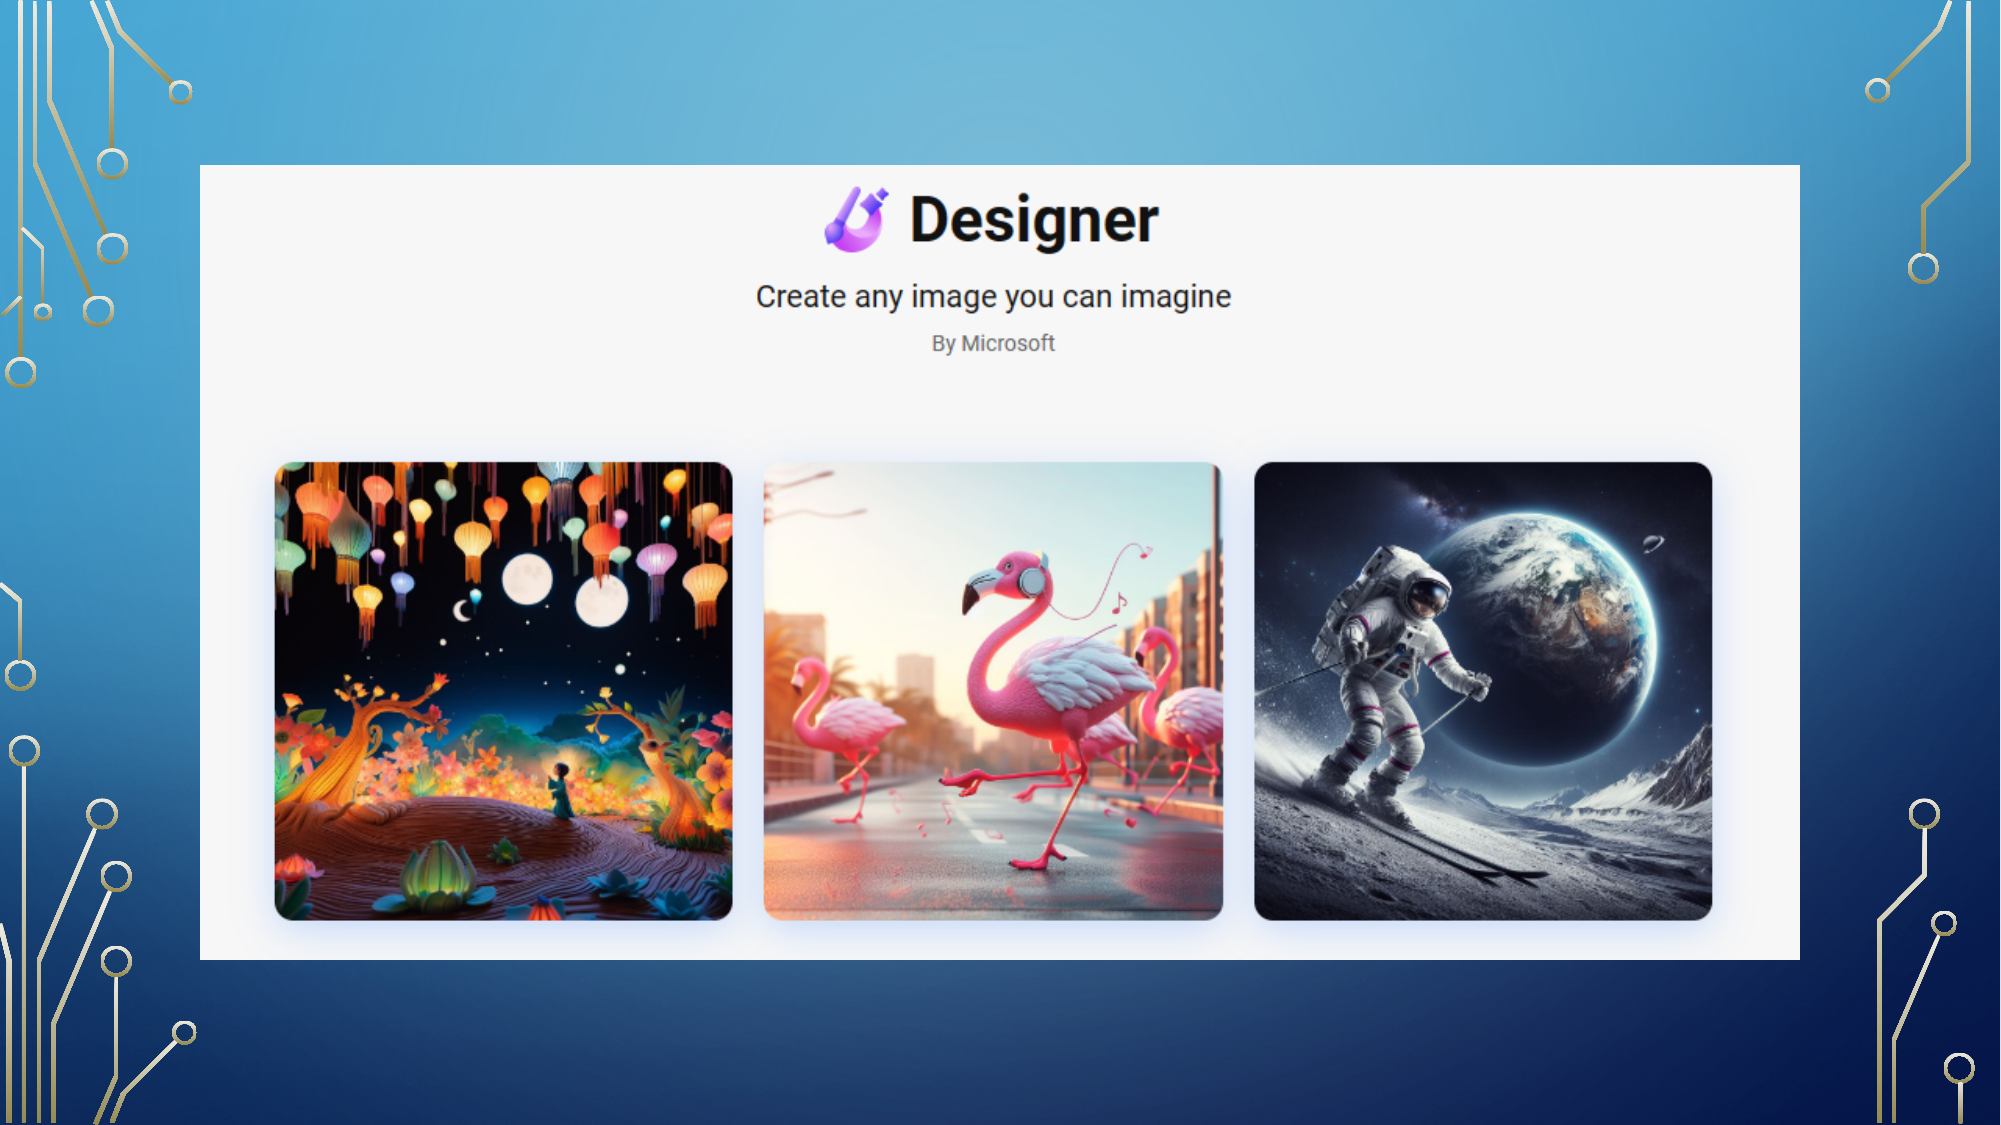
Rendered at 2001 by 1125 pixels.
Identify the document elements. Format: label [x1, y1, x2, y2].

picture [199, 165, 1801, 960]
